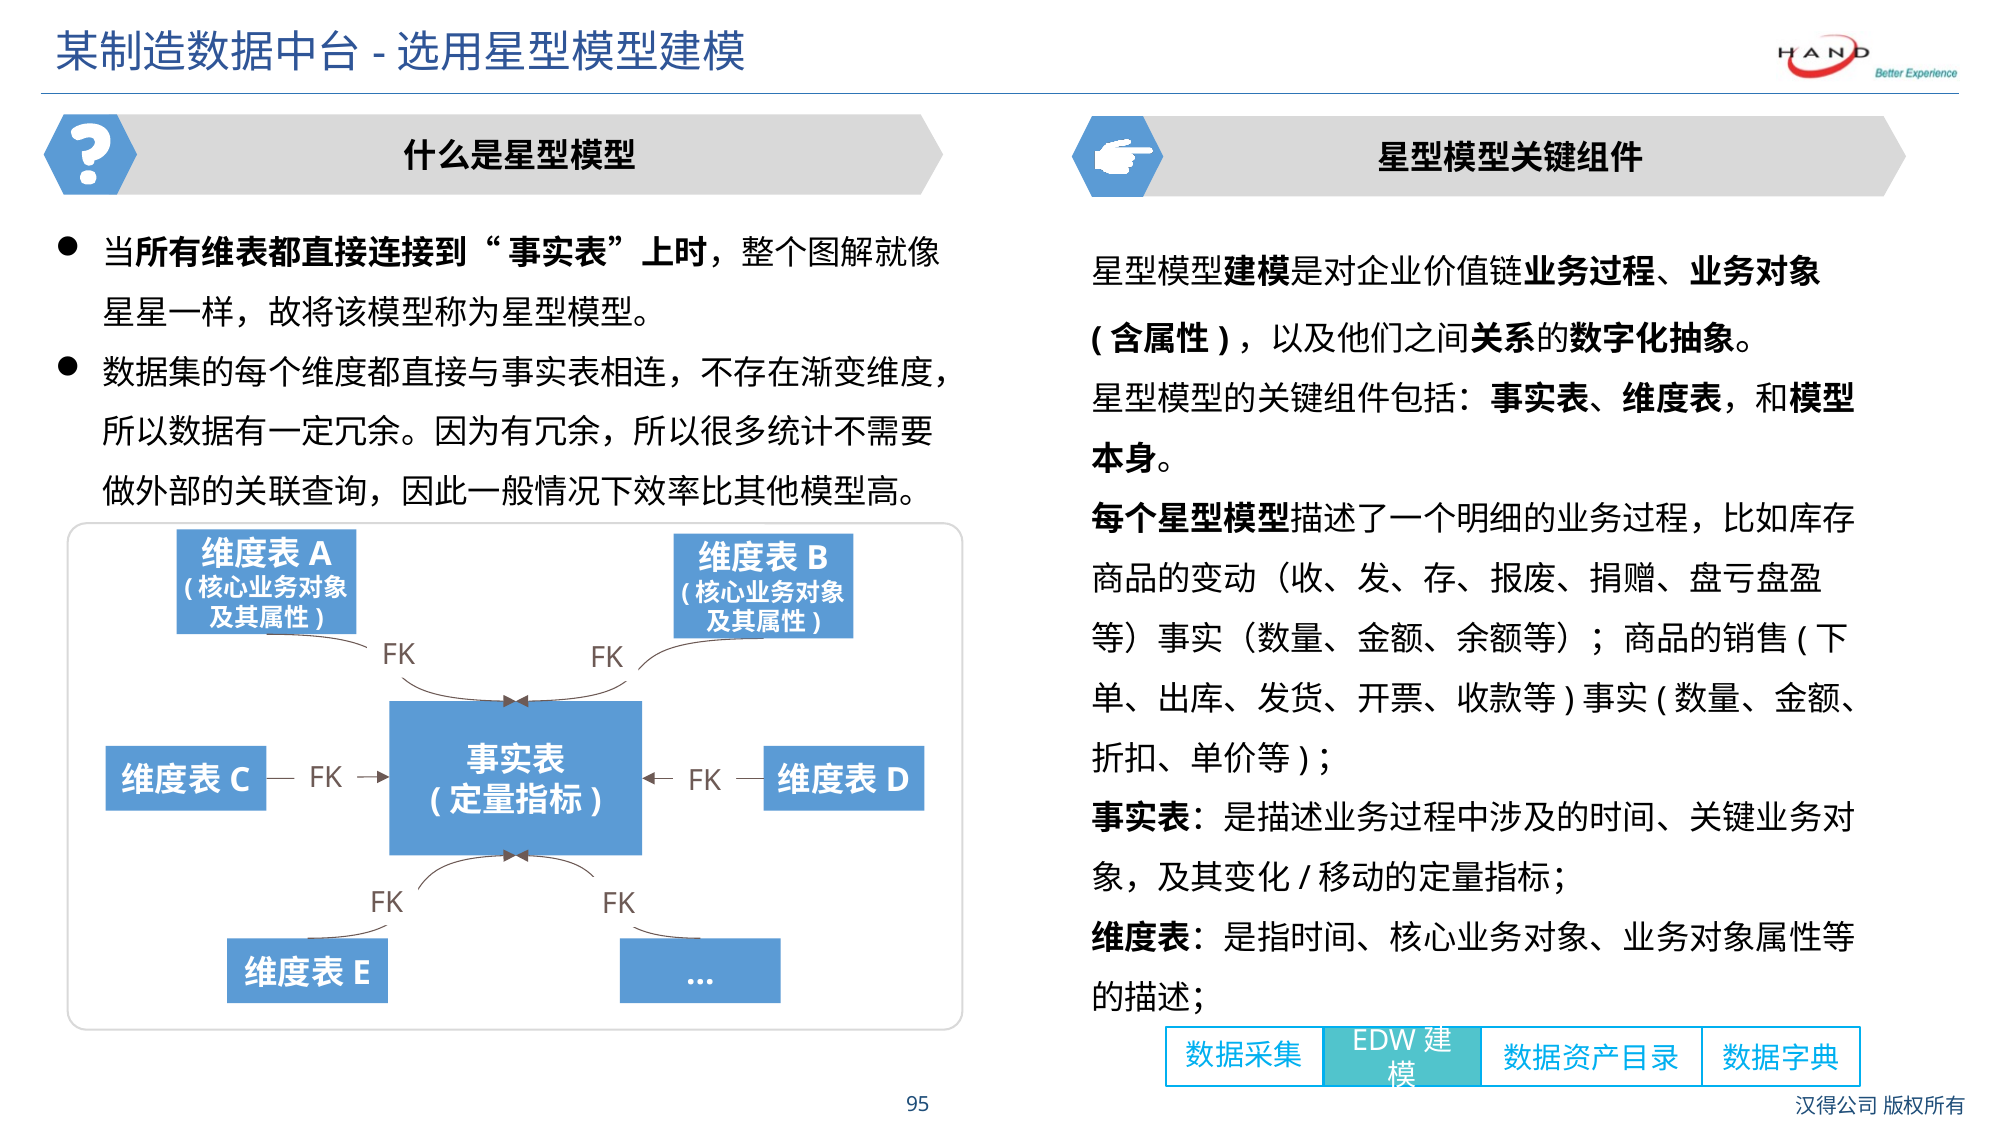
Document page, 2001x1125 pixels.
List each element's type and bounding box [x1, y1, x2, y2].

text_box [1071, 116, 1907, 197]
title [40, 22, 1777, 86]
picture [1777, 31, 1960, 82]
text_box [1076, 222, 1895, 1024]
picture [1090, 126, 1157, 186]
text_box [1165, 1027, 1860, 1086]
text_box [43, 114, 944, 195]
text_box [67, 523, 963, 1030]
text_box [40, 203, 963, 518]
